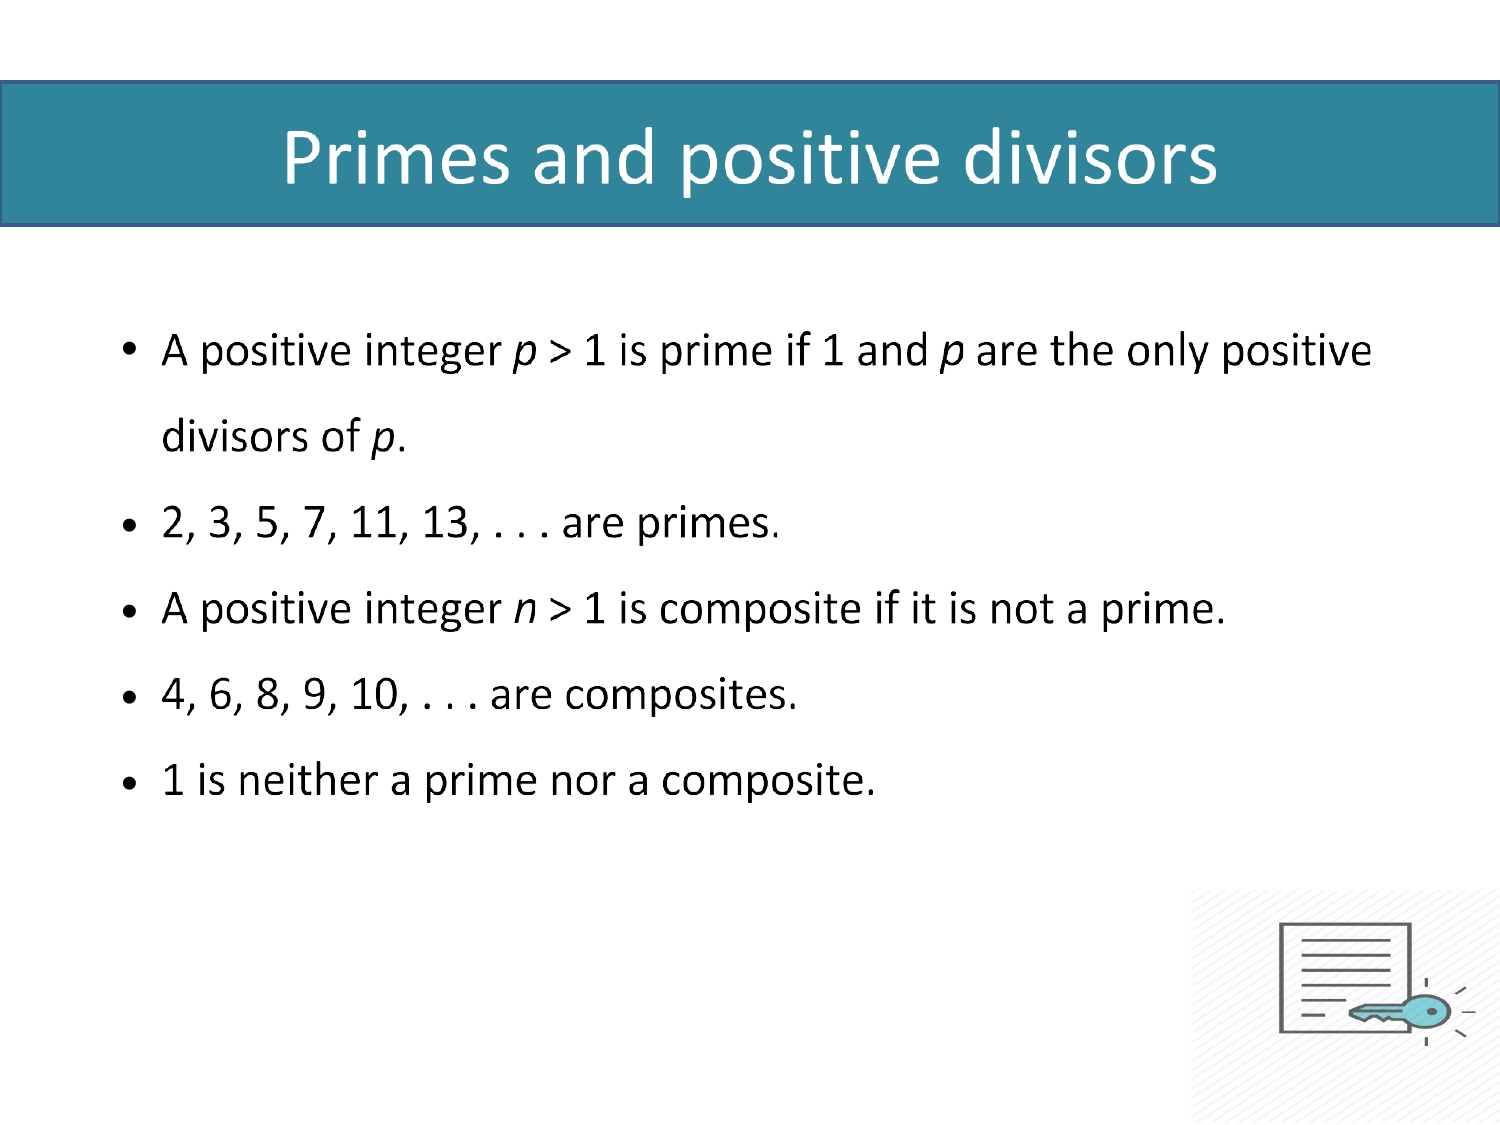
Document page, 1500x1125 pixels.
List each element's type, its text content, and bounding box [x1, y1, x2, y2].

text_box [161, 591, 502, 632]
text_box [550, 331, 926, 374]
text_box [514, 599, 536, 623]
text_box [162, 677, 795, 718]
text_box • • • • • [119, 314, 141, 809]
text_box [163, 417, 404, 460]
text_box [287, 127, 1216, 199]
text_box [1187, 887, 1500, 1125]
text_box [939, 341, 964, 374]
text_box [161, 333, 502, 374]
text_box [550, 589, 1223, 632]
text_box [977, 331, 1371, 374]
text_box [163, 505, 778, 546]
text_box [512, 341, 536, 374]
text_box [165, 761, 873, 803]
